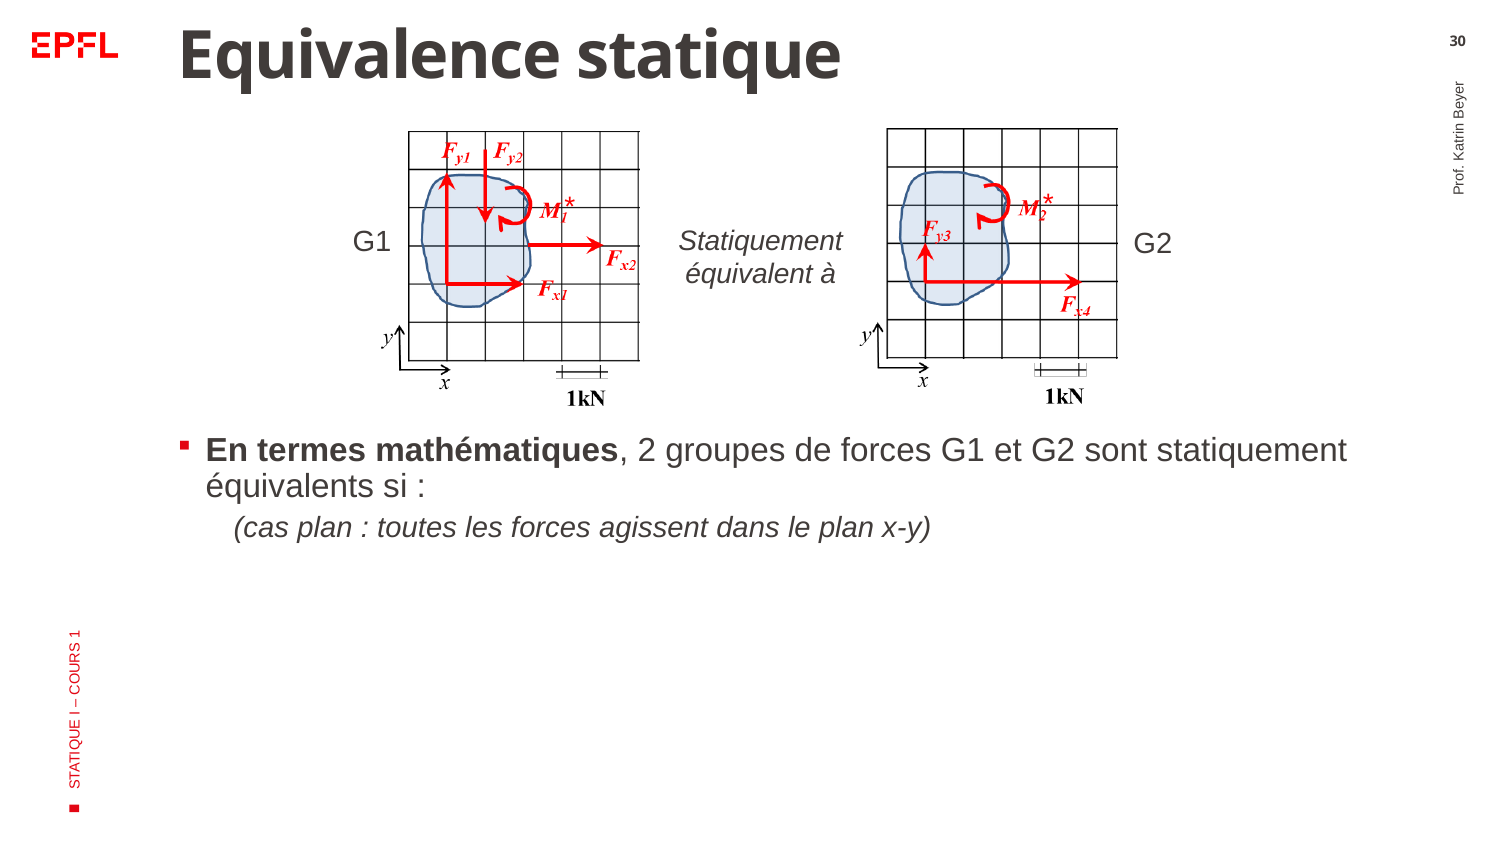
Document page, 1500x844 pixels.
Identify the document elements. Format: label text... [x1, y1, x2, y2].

footer Prof. Katrin Beyer [1415, 59, 1500, 641]
text_box G2 [1118, 216, 1260, 267]
text_box G1 [264, 214, 368, 265]
text_box Statiquement équivalent à [654, 214, 847, 297]
title Equivalence statique [148, 21, 1300, 198]
slide_number 30 [1415, 32, 1500, 59]
picture [368, 128, 645, 426]
picture [847, 128, 1118, 423]
picture [21, 21, 129, 69]
slide_number STATIQUE I – COURS 1 [0, 256, 149, 805]
list En termes mathématiques, 2 groupes de forces G1 et G2 sont statiquement équivalents si : (cas plan : toutes les forces agissent dans le plan x-y) [147, 425, 1416, 844]
